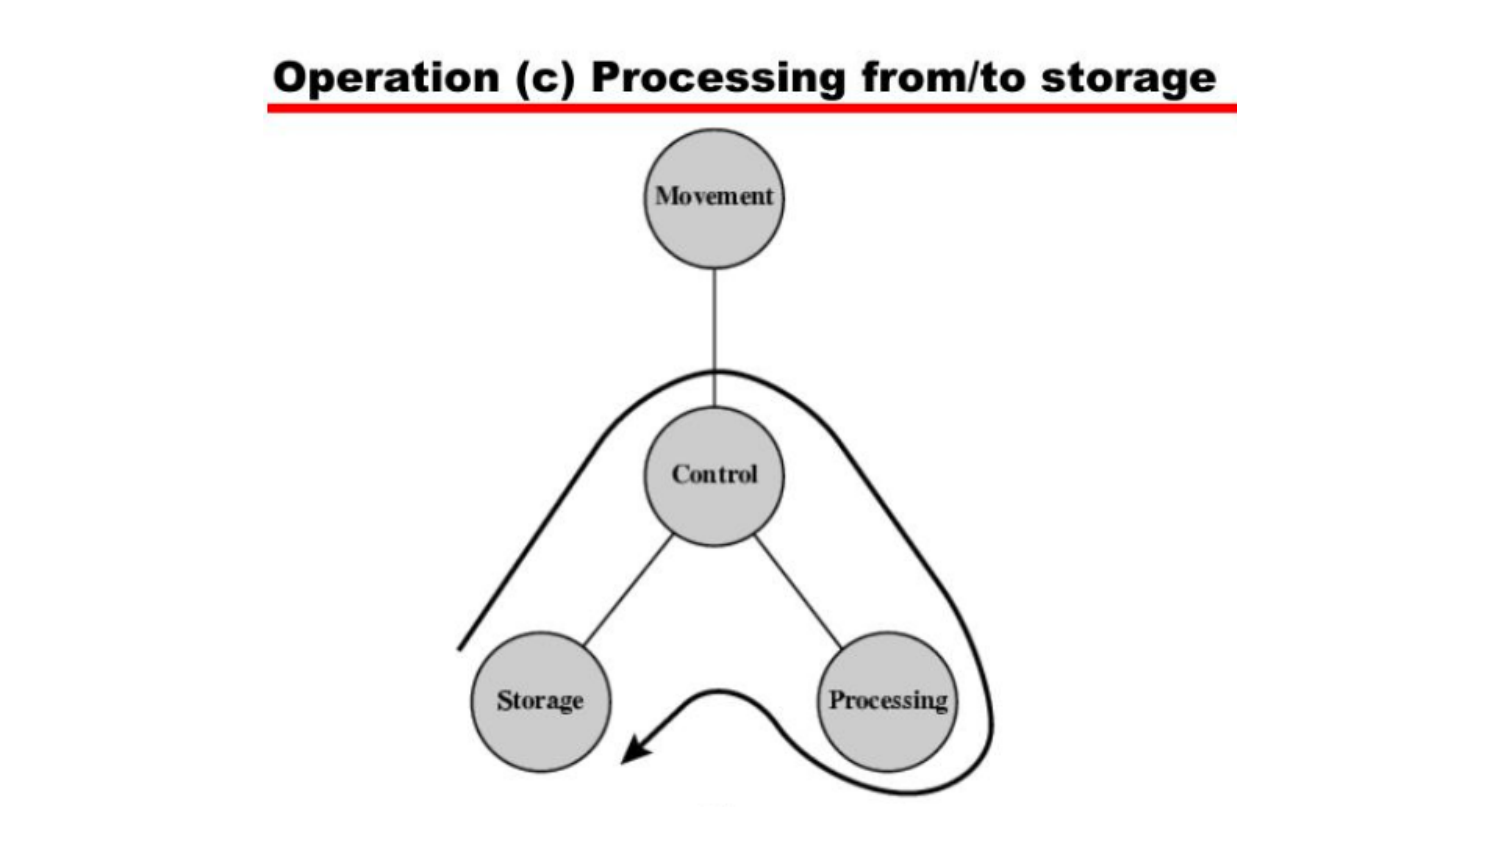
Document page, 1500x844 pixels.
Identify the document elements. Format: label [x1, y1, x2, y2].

picture [263, 37, 1237, 807]
